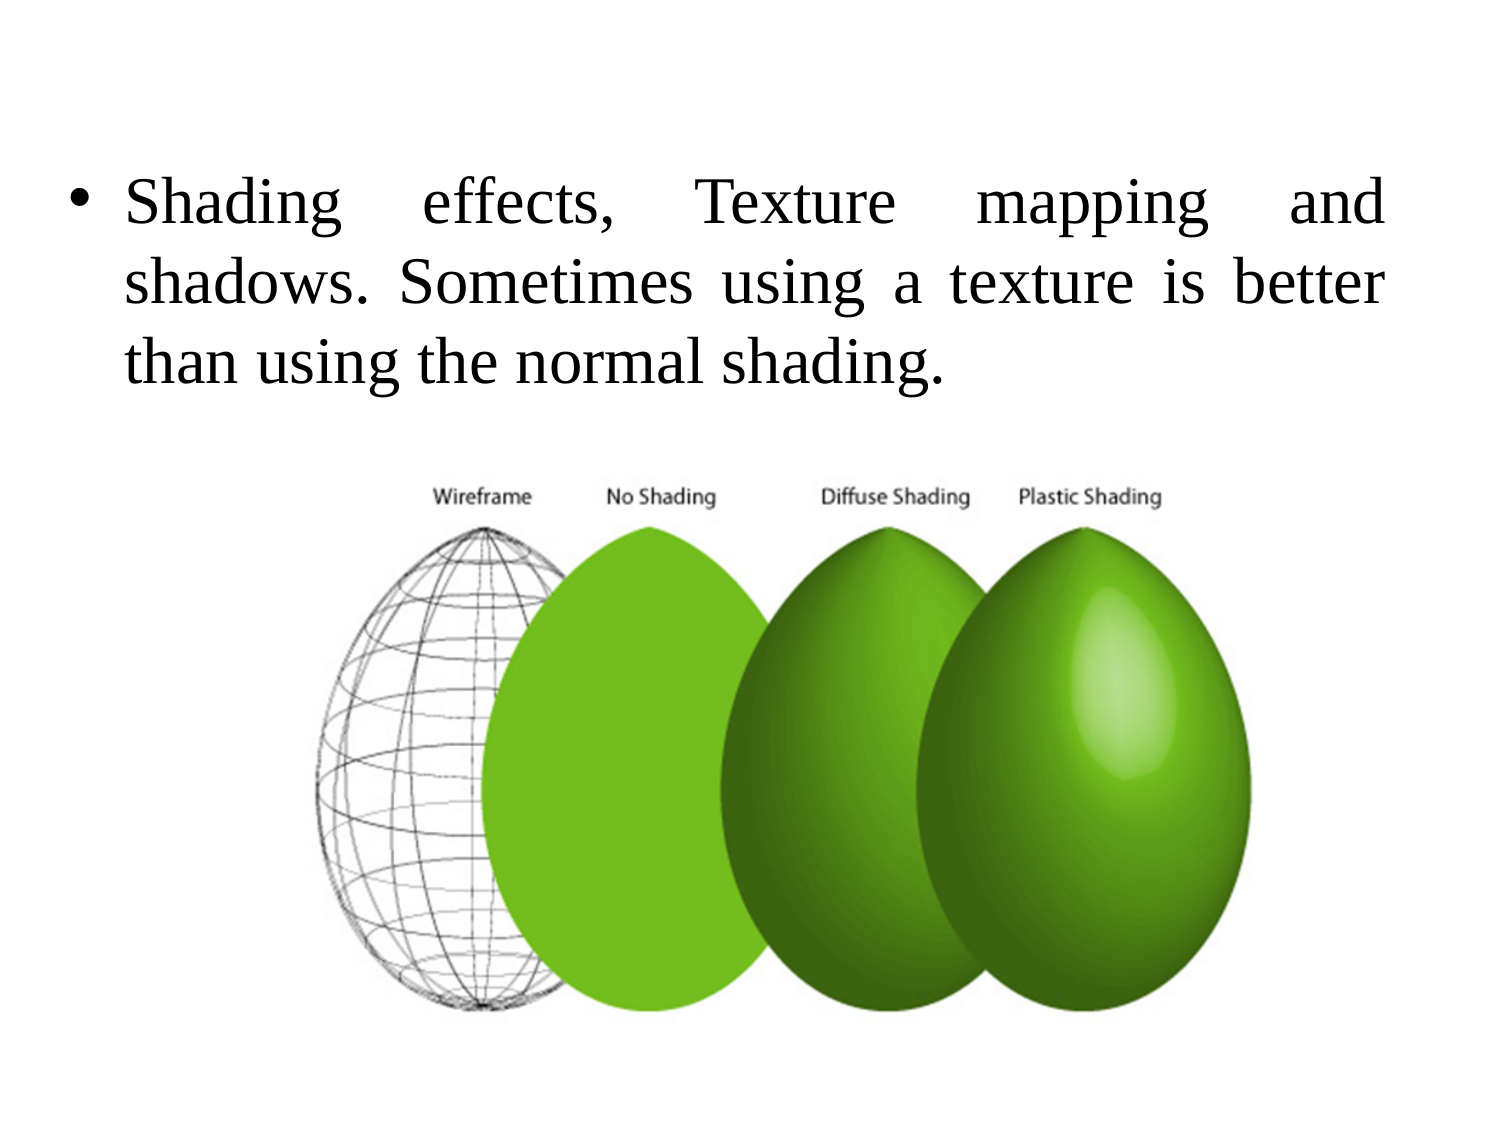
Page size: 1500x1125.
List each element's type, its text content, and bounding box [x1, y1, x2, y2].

list Shading effects, Texture mapping and shadows. Sometimes using a texture is better than using the normal shading. [53, 149, 1404, 892]
picture [310, 432, 1256, 1038]
